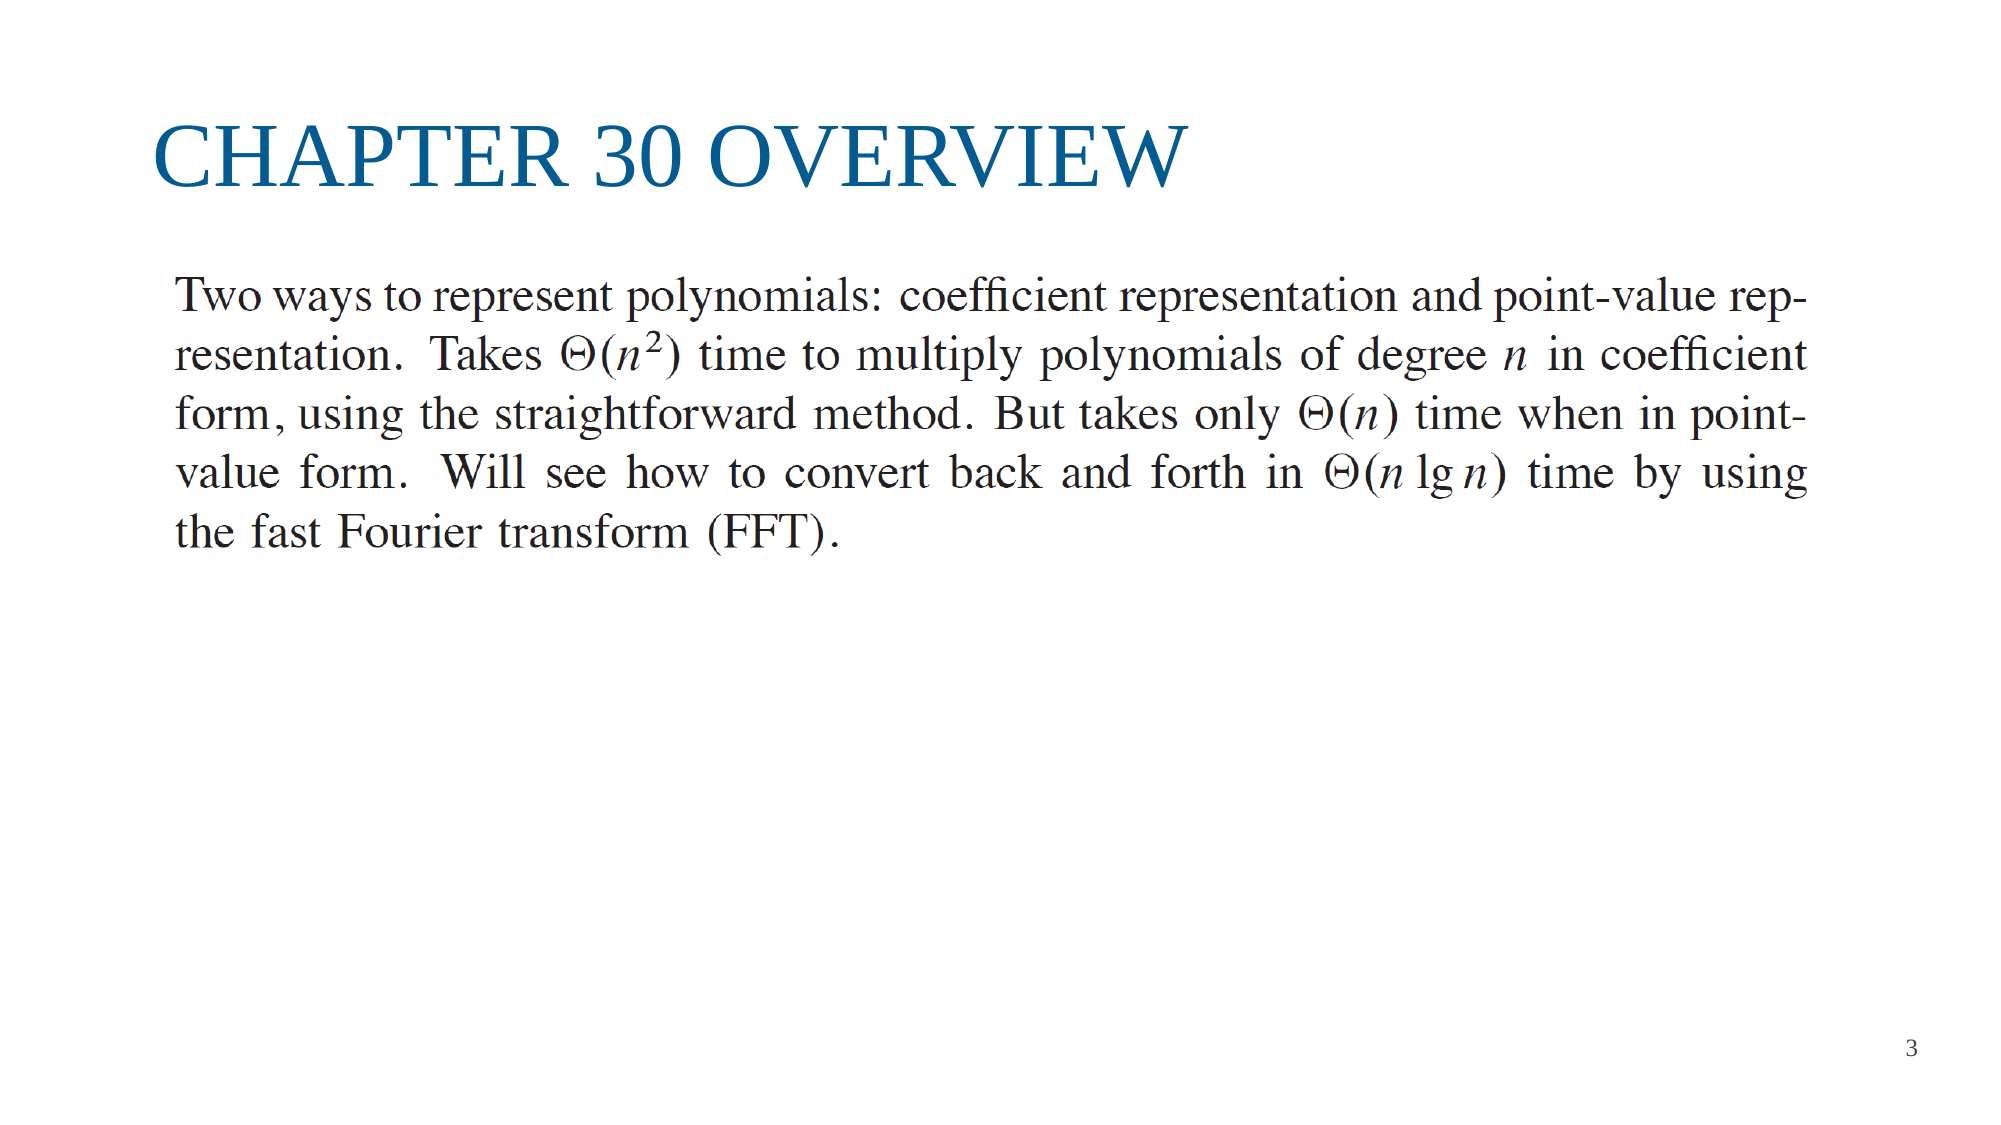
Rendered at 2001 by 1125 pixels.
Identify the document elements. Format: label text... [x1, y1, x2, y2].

picture [165, 266, 1835, 572]
slide_number 3 [1483, 1016, 1934, 1077]
title CHAPTER 30 OVERVIEW [137, 48, 1863, 266]
